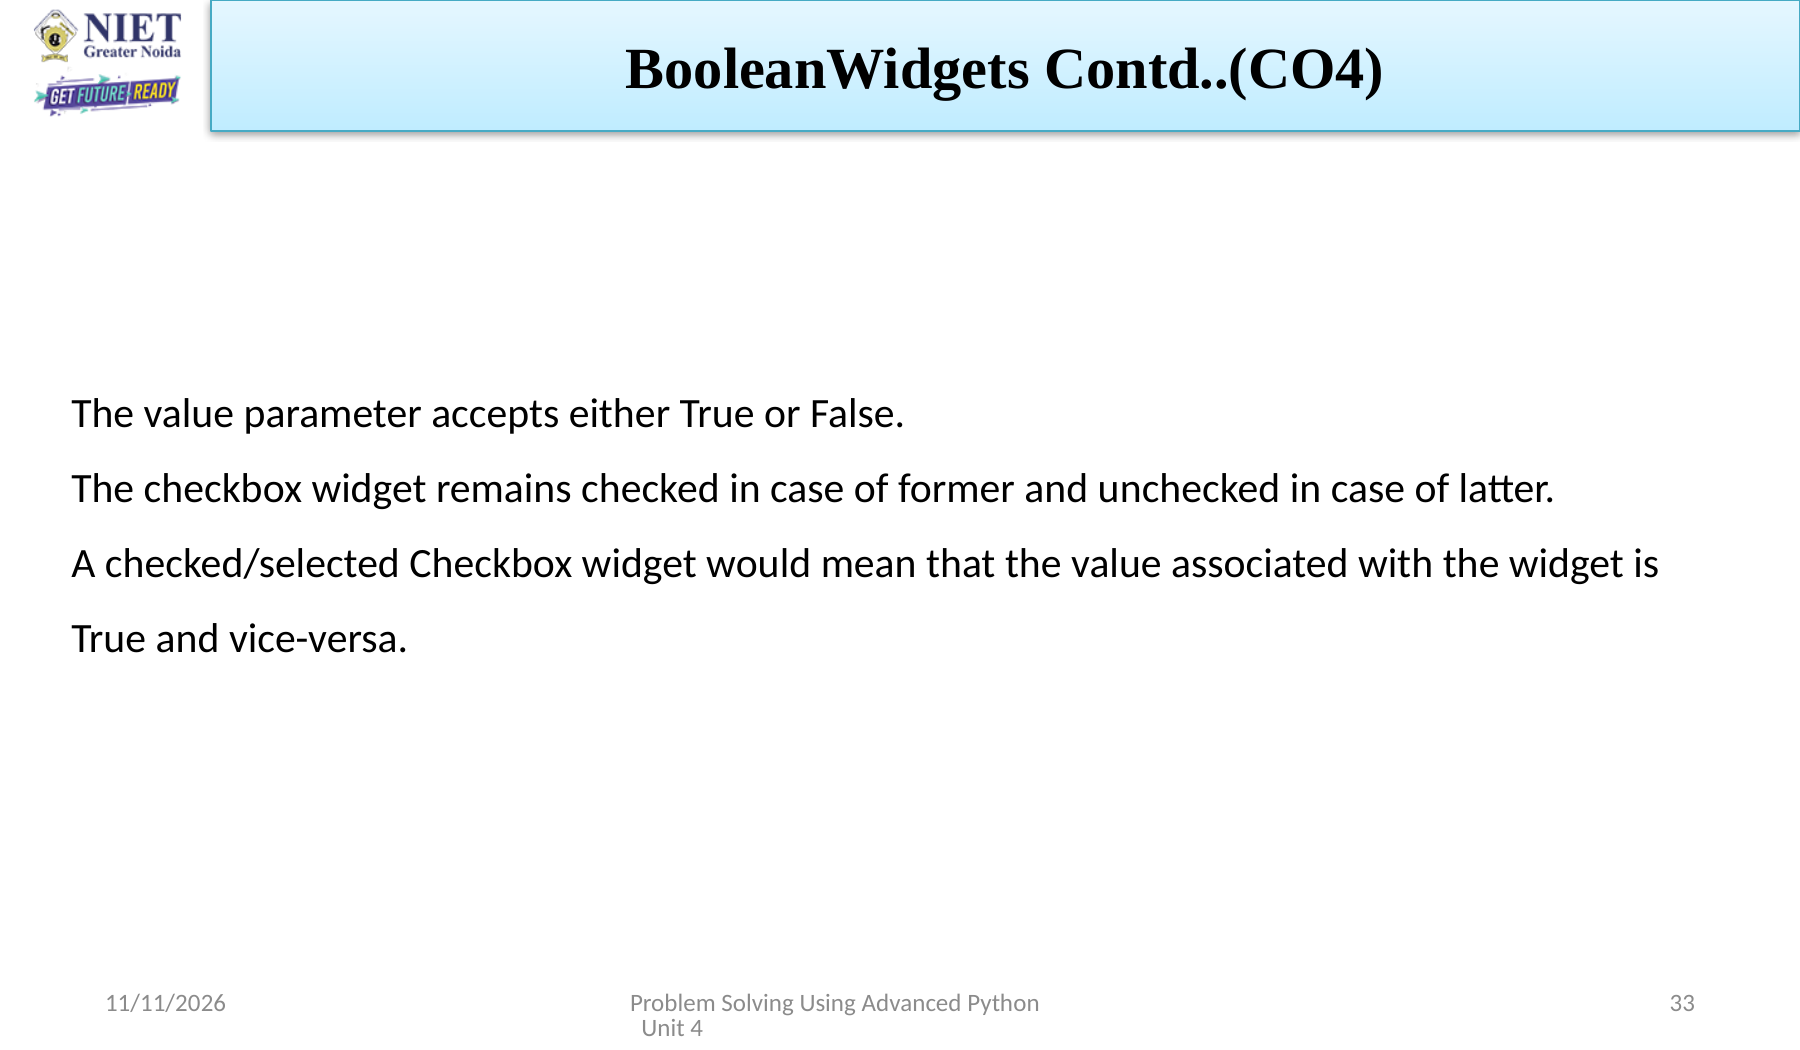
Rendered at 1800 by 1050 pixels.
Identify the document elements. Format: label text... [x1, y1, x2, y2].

title The value parameter accepts either True or False. The checkbox widget remains checked in case of former and unchecked in case of latter. A checked/selected Checkbox widget would mean that the value associated with the widget is True and vice-versa. [56, 204, 1710, 817]
slide_number 33 [1290, 973, 1710, 1030]
footer Problem Solving Using Advanced Python Unit 4 [615, 973, 1185, 1030]
picture [0, 0, 214, 126]
text_box BooleanWidgets Contd..(CO4) [216, 0, 1800, 132]
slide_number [90, 973, 510, 1030]
